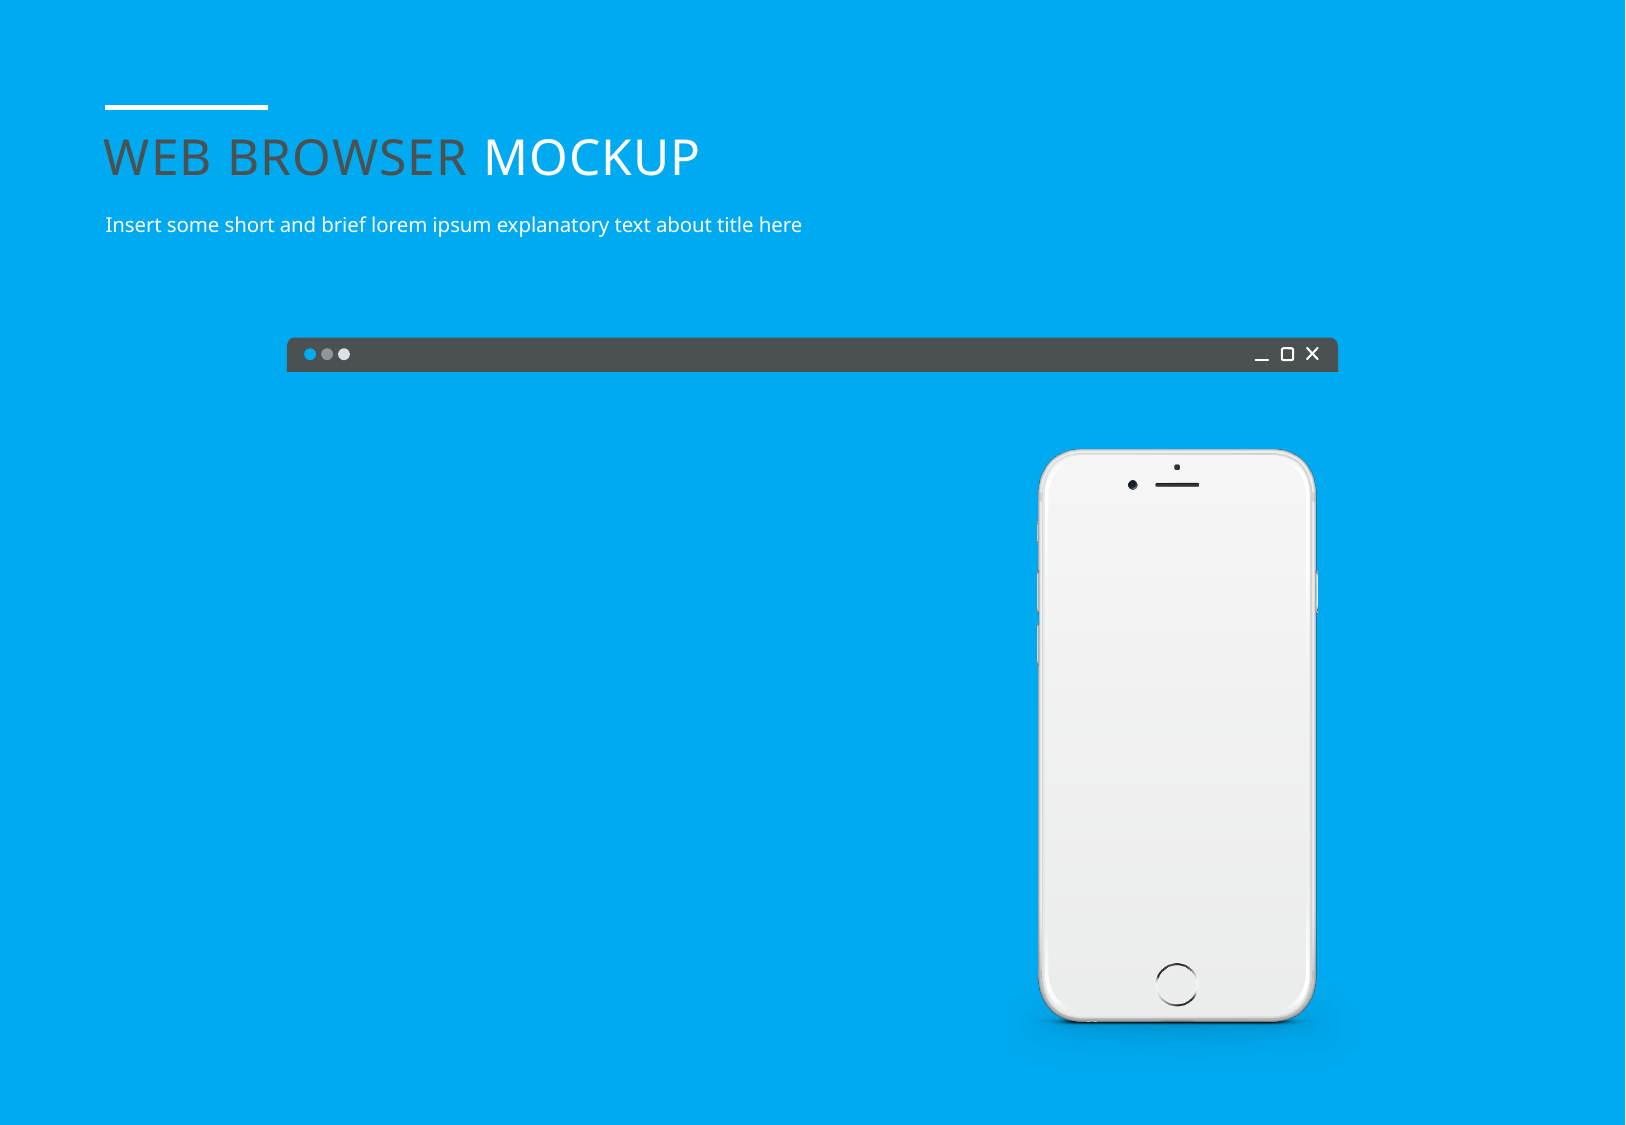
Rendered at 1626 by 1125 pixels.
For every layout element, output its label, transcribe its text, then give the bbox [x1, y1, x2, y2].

list Insert some short and brief lorem ipsum explanatory text about title here [105, 209, 1519, 241]
list Web Browser Mockup [103, 125, 1518, 186]
picture [1038, 450, 1317, 1022]
